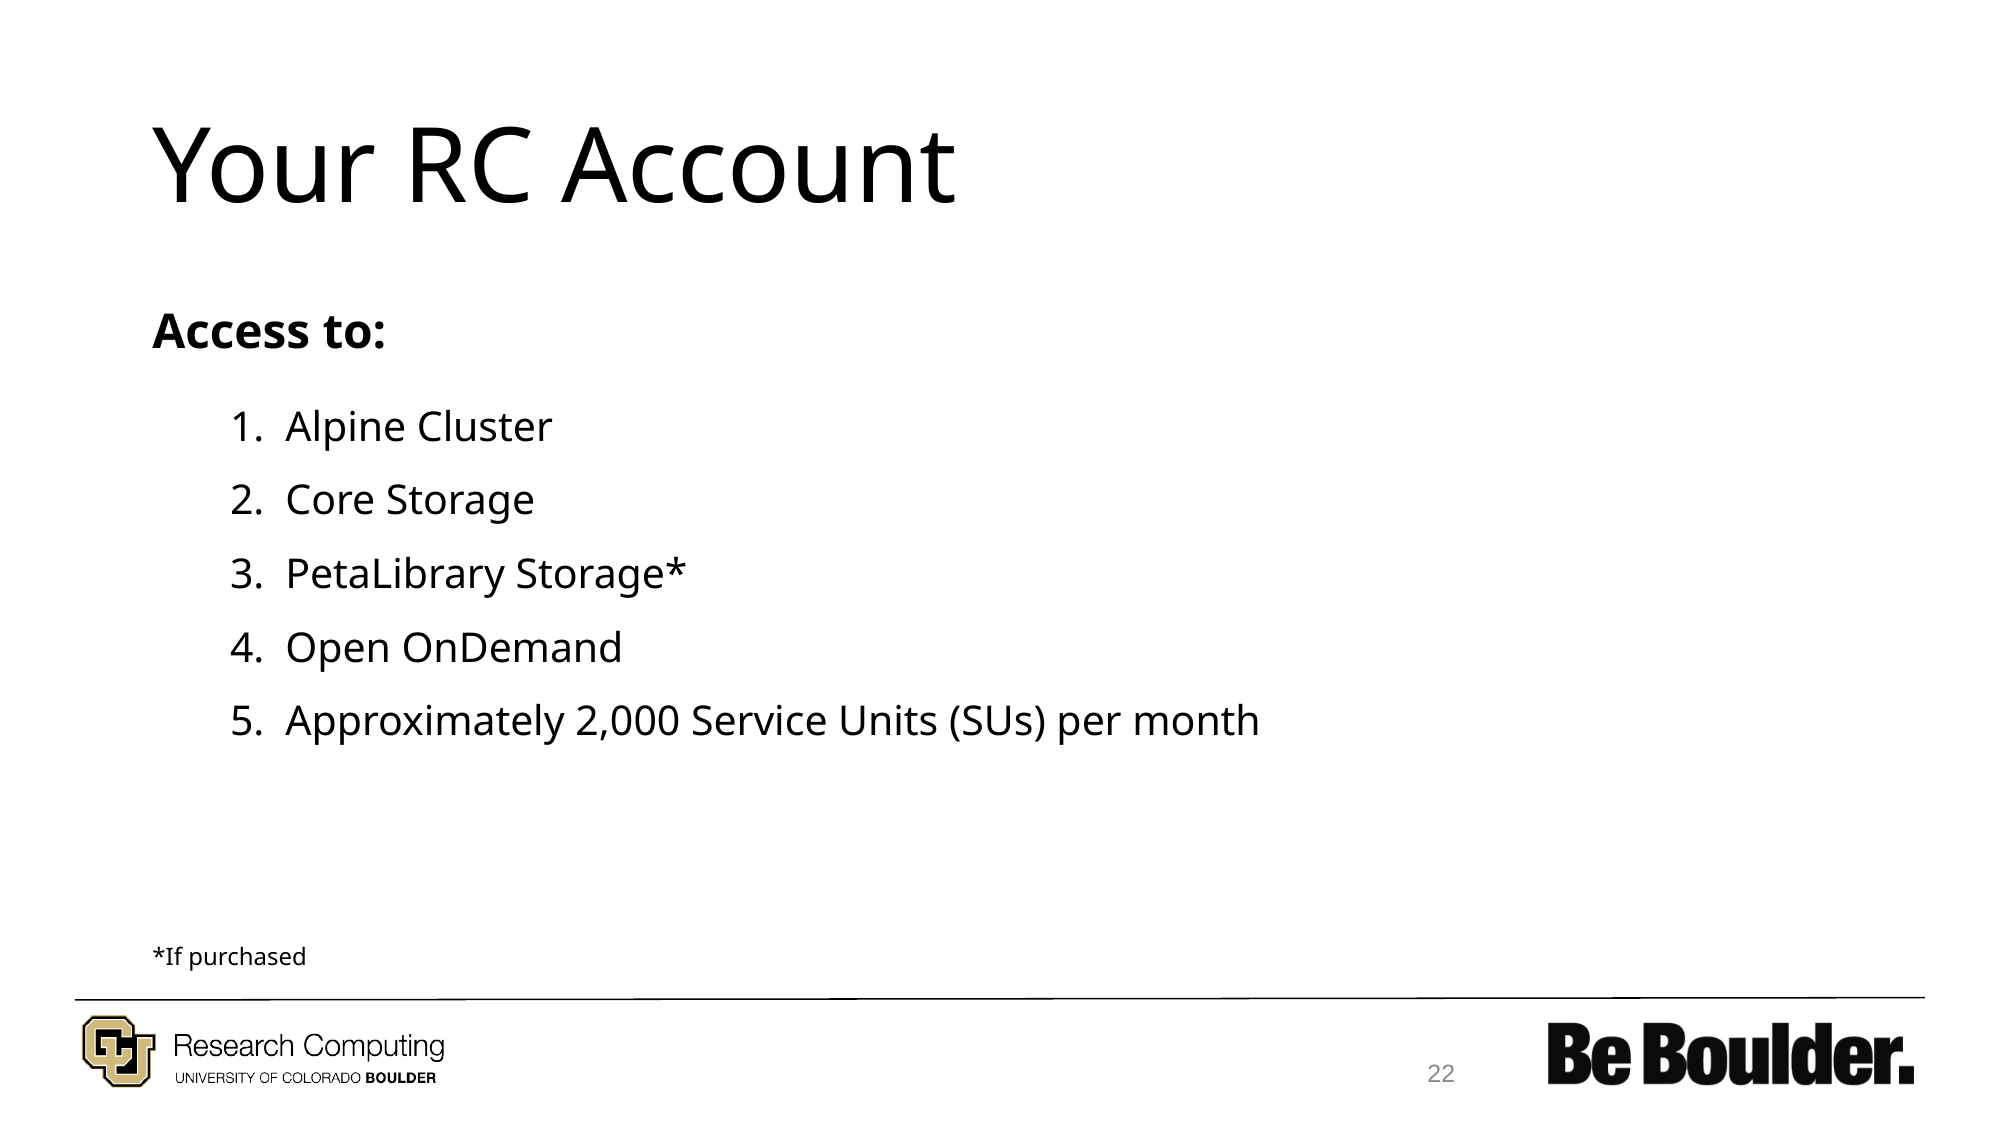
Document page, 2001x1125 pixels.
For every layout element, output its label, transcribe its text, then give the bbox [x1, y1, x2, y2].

title Your RC Account [137, 59, 1863, 278]
picture [81, 1015, 444, 1088]
list Access to: Alpine Cluster Core Storage PetaLibrary Storage* Open OnDemand Approximately 2,000 Service Units (SUs) per month *If purchased [137, 299, 1863, 983]
slide_number 22 [1412, 1042, 1525, 1103]
picture [1524, 1015, 1938, 1088]
